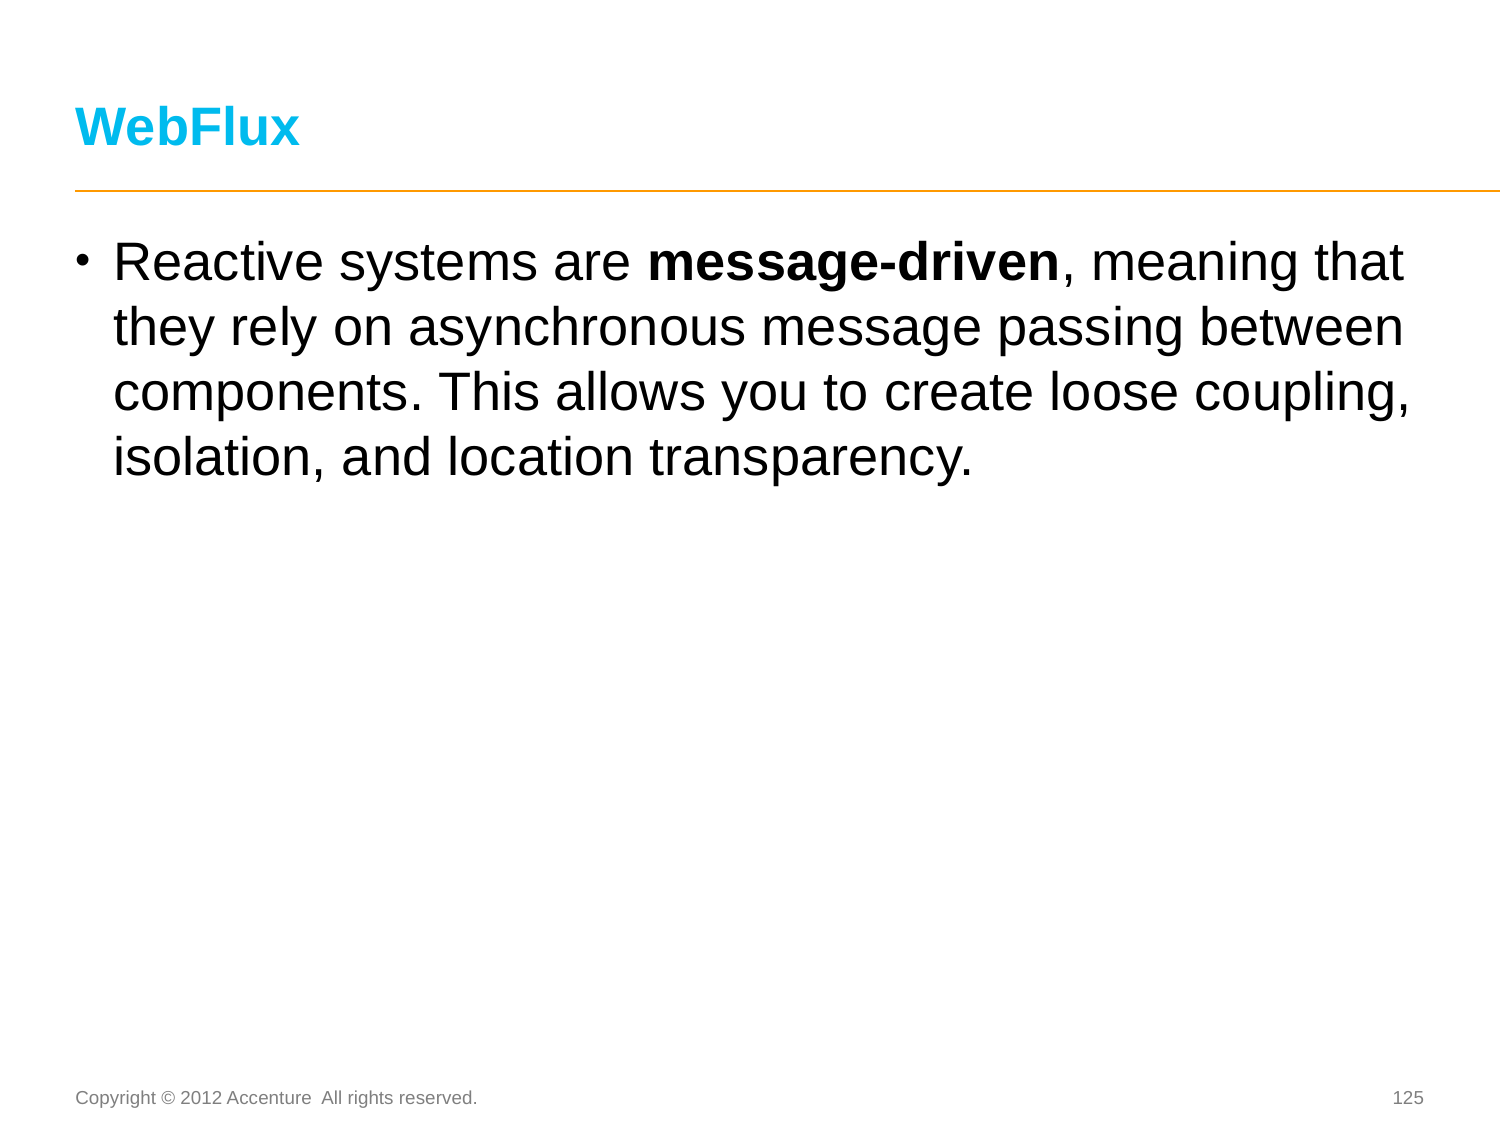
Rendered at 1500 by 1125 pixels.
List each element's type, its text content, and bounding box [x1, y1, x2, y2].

list Reactive systems are message-driven, meaning that they rely on asynchronous message passing between components. This allows you to create loose coupling, isolation, and location transparency. [75, 226, 1425, 1018]
title WebFlux [75, 27, 1422, 157]
